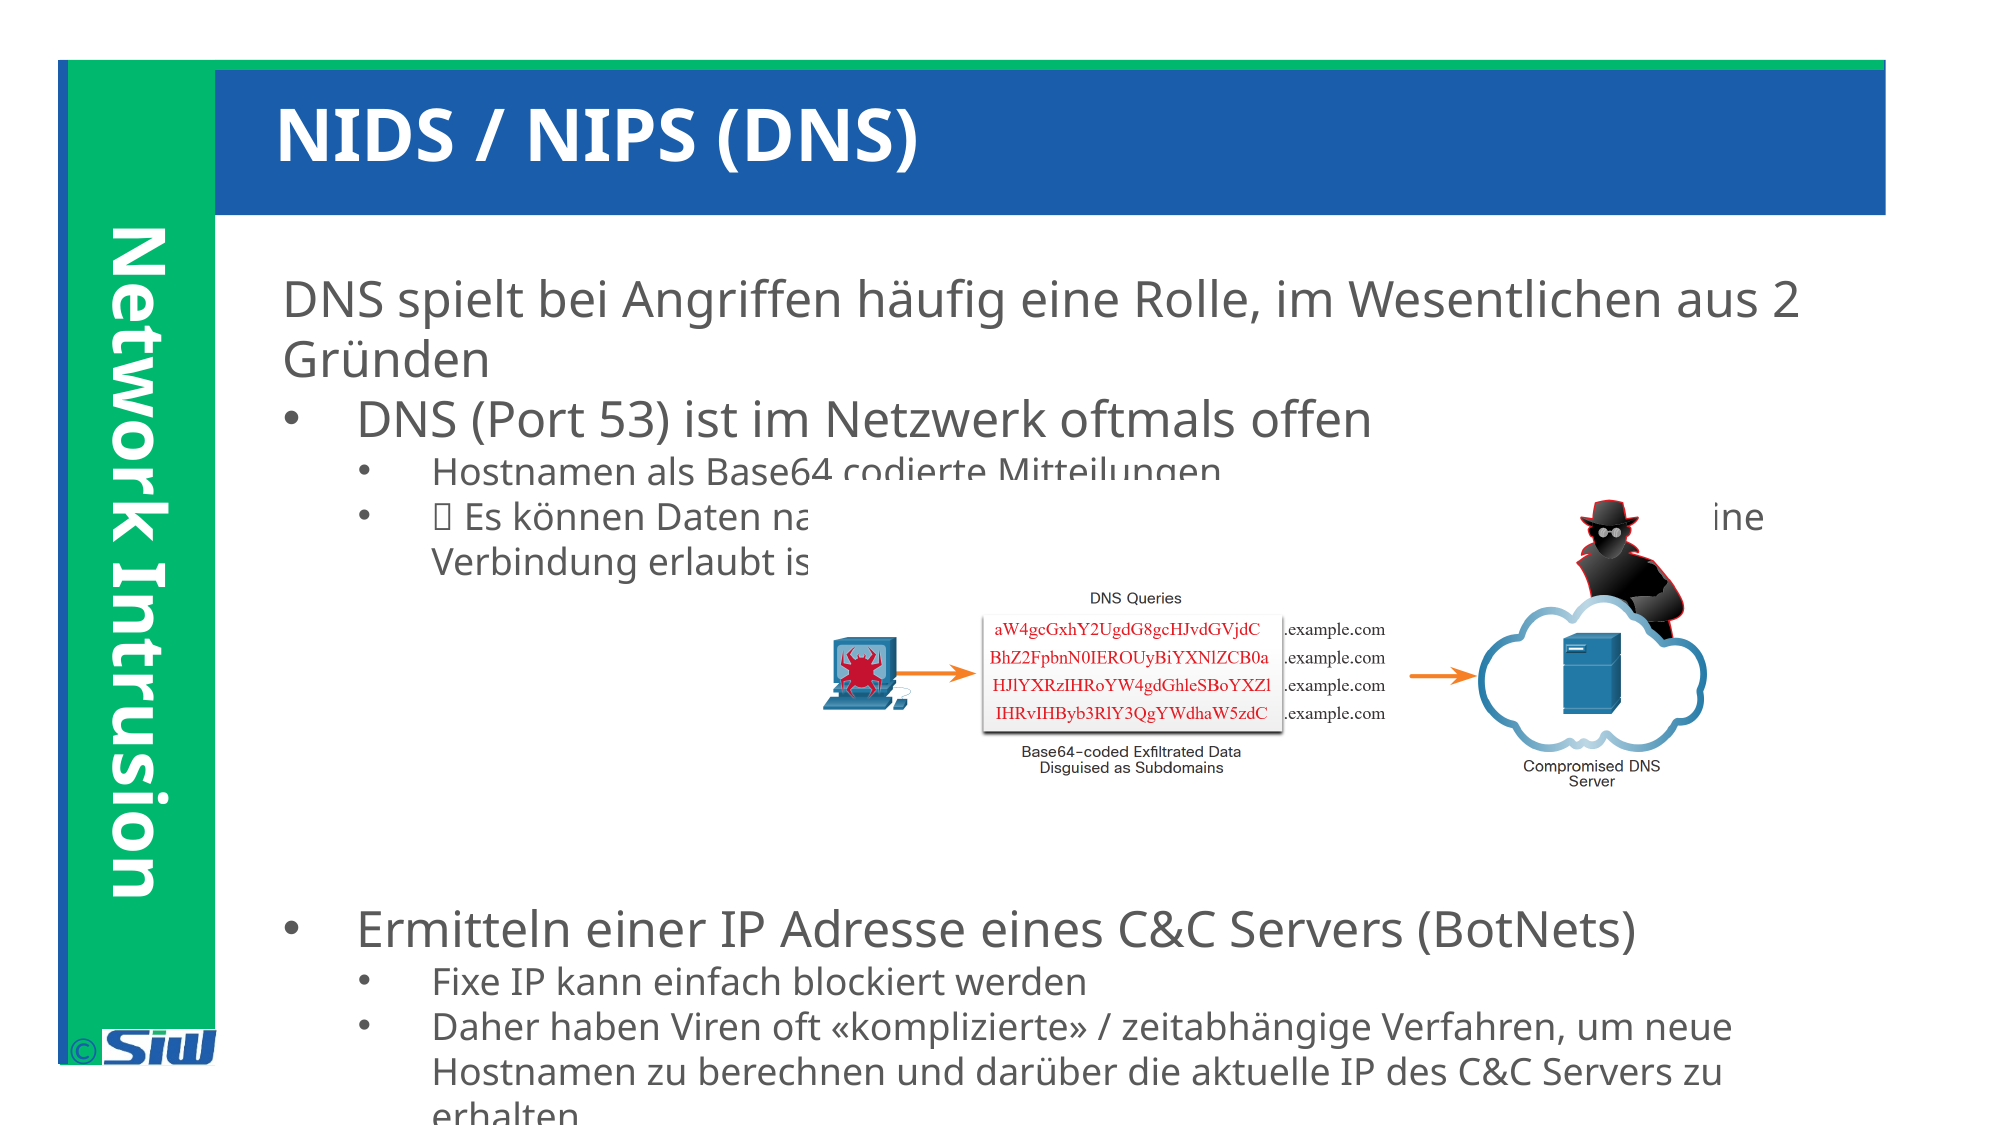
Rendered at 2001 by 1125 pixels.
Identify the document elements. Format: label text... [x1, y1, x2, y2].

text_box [52, 1019, 217, 1081]
text_box Network Intrusion [68, 59, 216, 1019]
text_box [268, 260, 1883, 397]
text_box NIDS / NIPS (DNS) [216, 59, 1886, 216]
text_box DNS spielt bei Angriffen häufig eine Rolle, im Wesentlichen aus 2 Gründen DNS (Port 53) ist im Netzwerk oftmals offen Hostnamen als Base64 codierte Mitteilungen  Es können Daten nach aussen übermittelt werden, auch wenn sonst keine Verbindung erlaubt ist möglich ist Ermitteln einer IP Adresse eines C&C Servers (BotNets) Fixe IP kann einfach blockiert werden Daher haben Viren oft «komplizierte» / zeitabhängige Verfahren, um neue Hostnamen zu berechnen und darüber die aktuelle IP des C&C Servers zu erhalten [268, 397, 1883, 1125]
picture [808, 480, 1715, 799]
